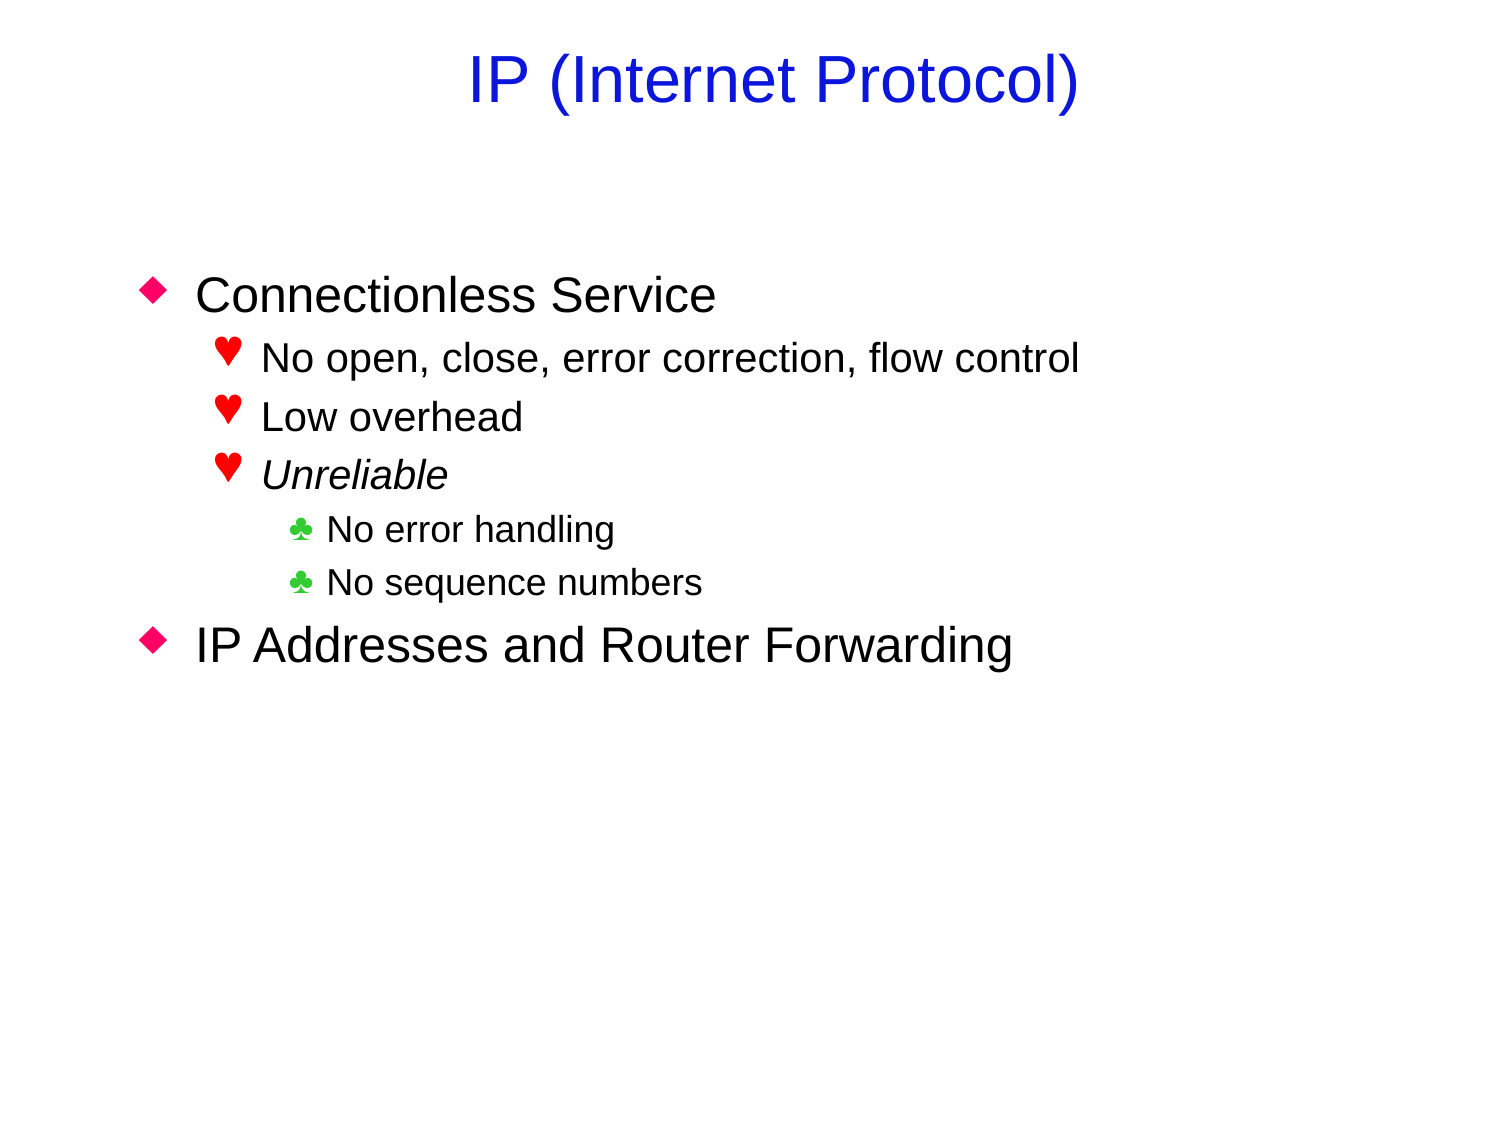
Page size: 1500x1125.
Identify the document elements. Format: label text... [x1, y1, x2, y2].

list Connectionless Service No open, close, error correction, flow control Low overhead Unreliable No error handling No sequence numbers IP Addresses and Router Forwarding [123, 255, 1399, 931]
title IP (Internet Protocol) [112, 12, 1438, 138]
